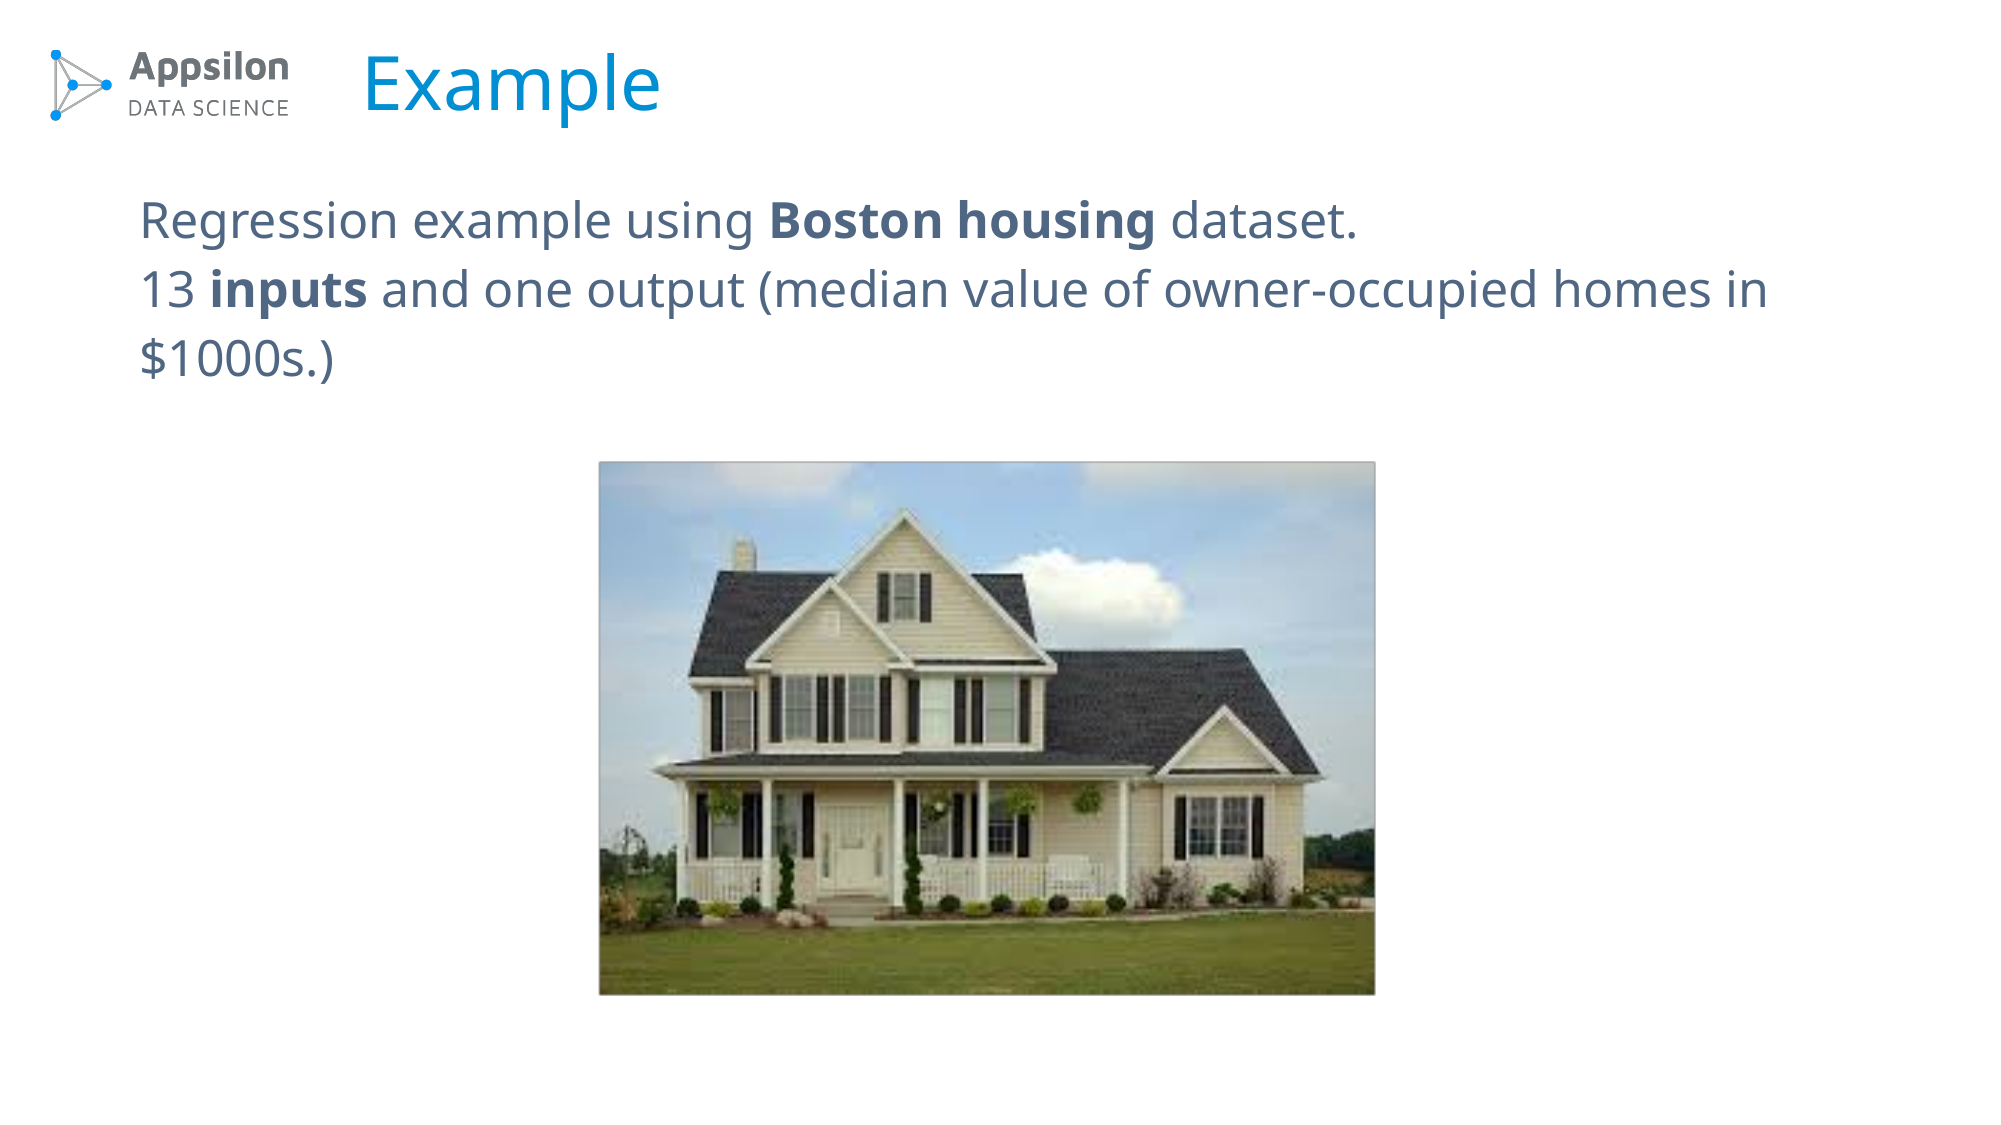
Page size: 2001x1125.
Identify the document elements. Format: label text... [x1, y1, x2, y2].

picture [379, 443, 1599, 1016]
text_box Example [346, 7, 1632, 164]
text_box Regression example using Boston housing dataset. 13 inputs and one output (median value of owner-occupied homes in $1000s.) [124, 164, 1854, 321]
picture [49, 50, 288, 122]
